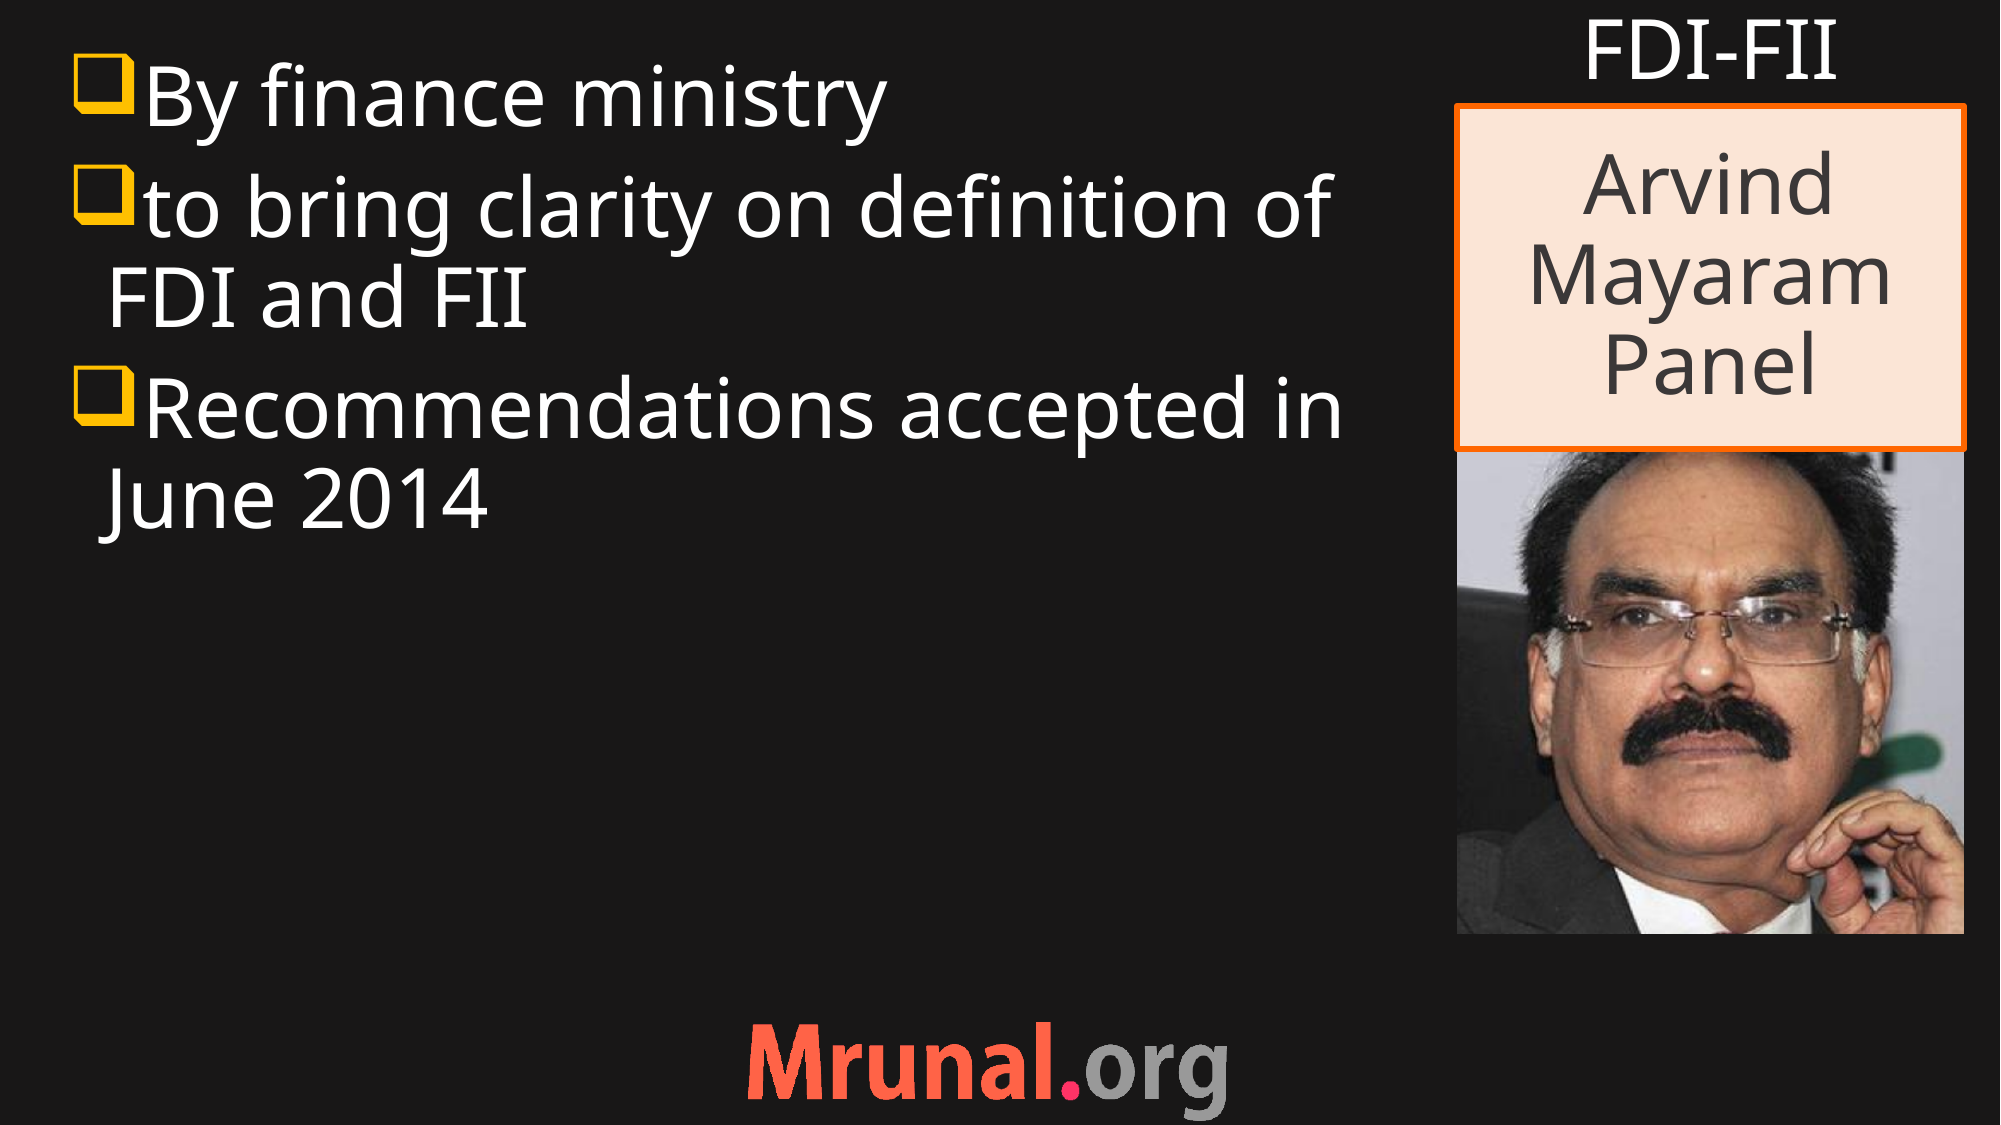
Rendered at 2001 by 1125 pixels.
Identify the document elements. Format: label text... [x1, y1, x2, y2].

list FDI-FII [1457, 0, 1964, 106]
title Arvind Mayaram Panel [1454, 103, 1967, 361]
list By finance ministry to bring clarity on definition of FDI and FII Recommendations accepted in June 2014 [52, 47, 1447, 1014]
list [1456, 360, 1964, 935]
picture [741, 1014, 1230, 1125]
